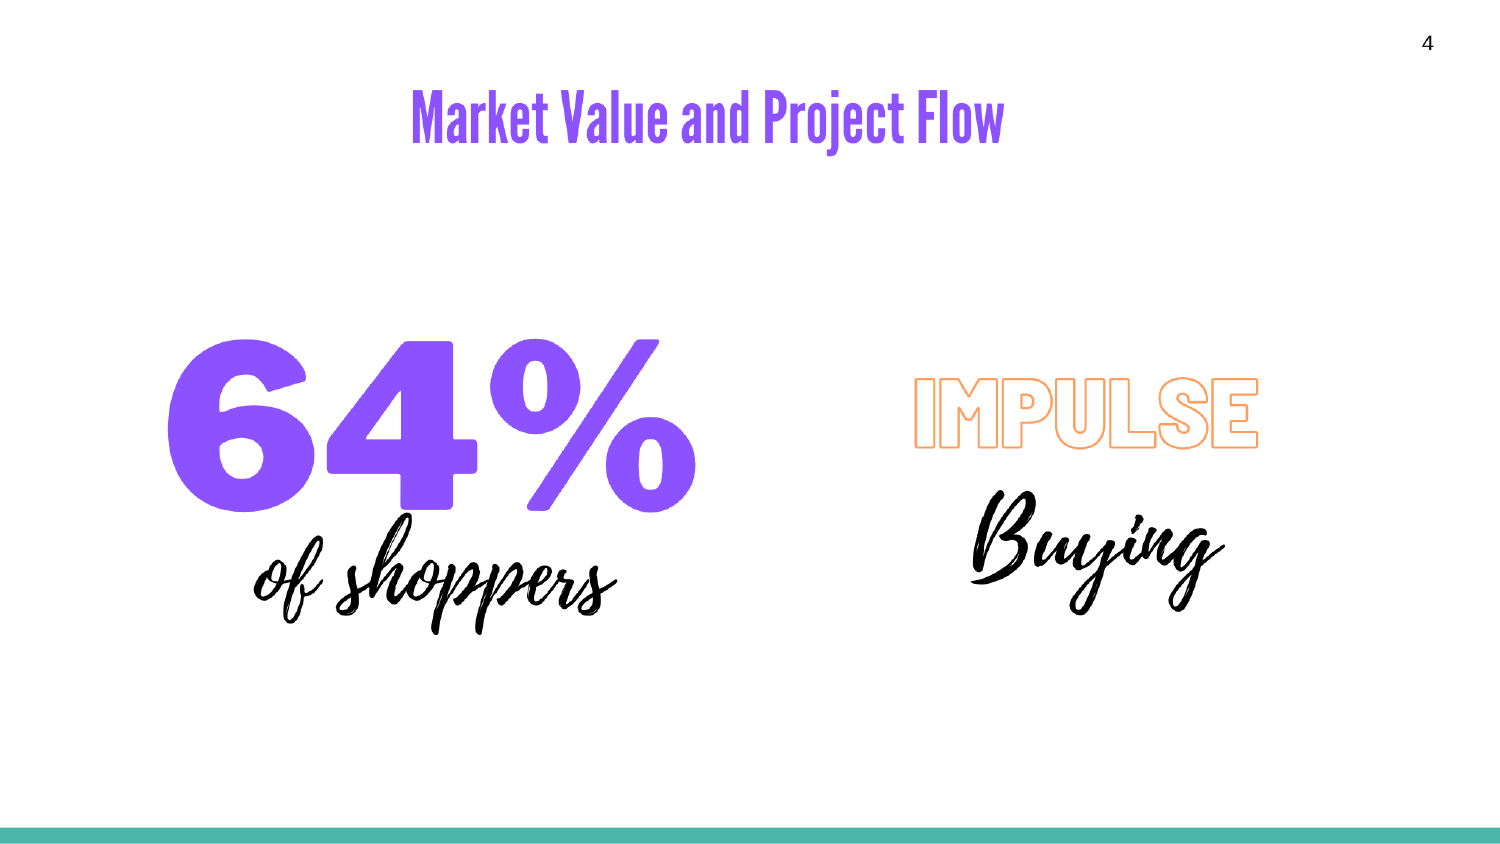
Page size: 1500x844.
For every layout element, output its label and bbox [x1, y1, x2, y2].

picture [38, 24, 1451, 819]
